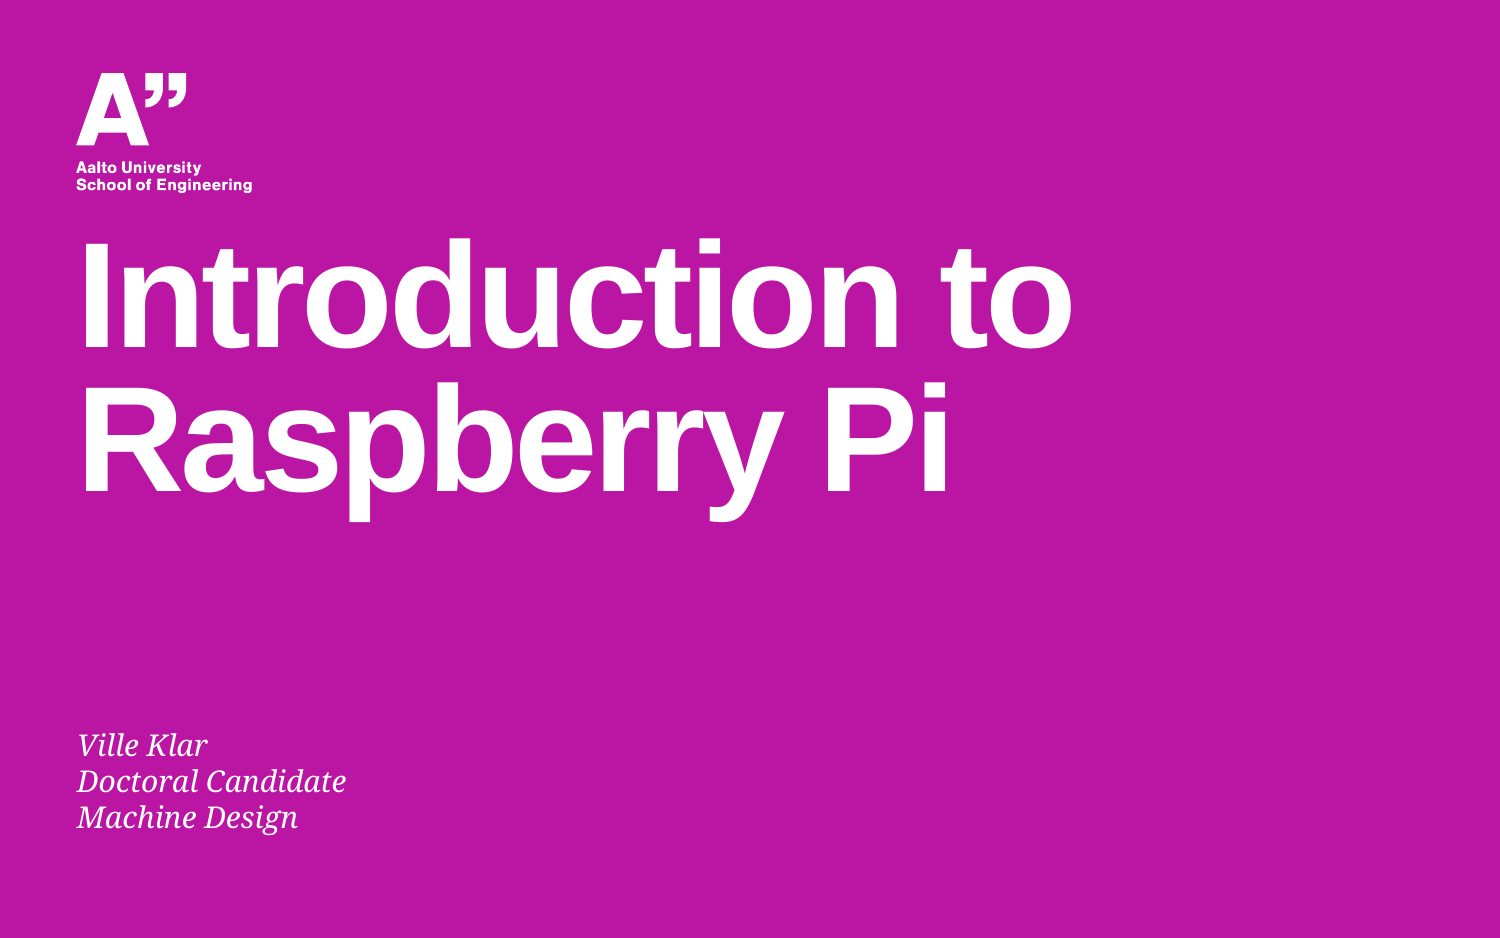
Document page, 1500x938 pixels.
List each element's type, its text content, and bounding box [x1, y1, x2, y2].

title Introduction to Raspberry Pi [76, 232, 1424, 717]
subtitle Ville Klar Doctoral Candidate Machine Design [76, 726, 979, 835]
